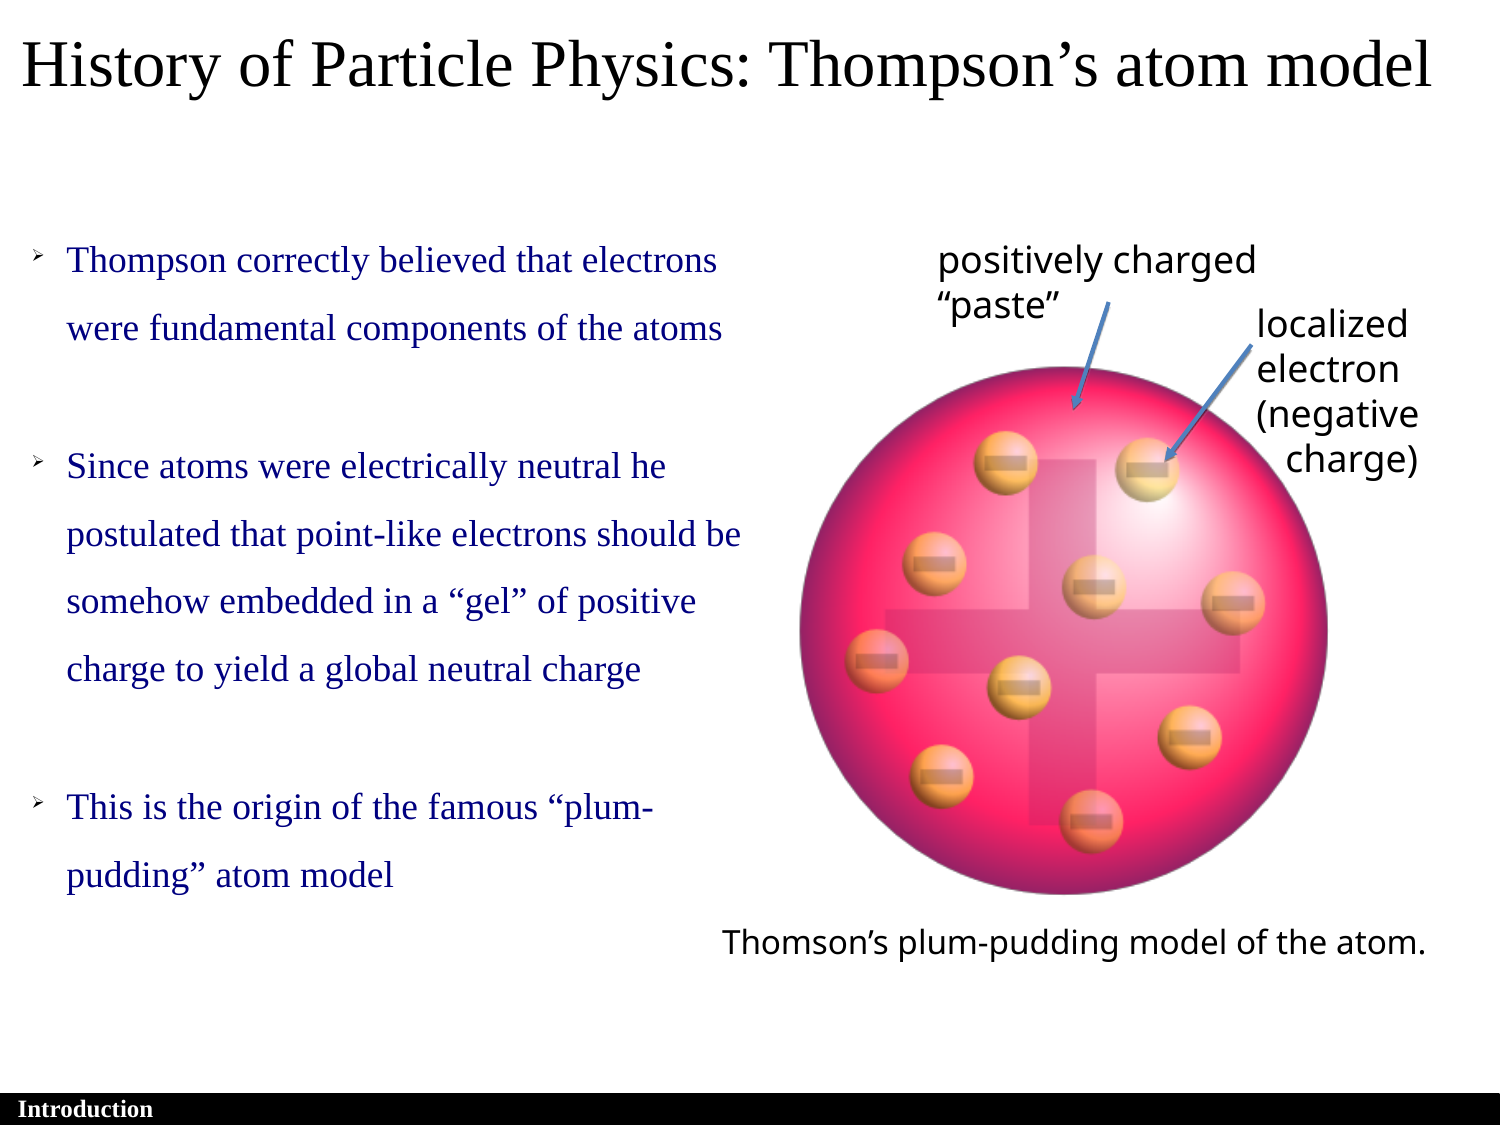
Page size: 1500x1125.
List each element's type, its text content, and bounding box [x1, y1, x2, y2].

text_box positively charged “paste” [922, 228, 1273, 334]
picture [776, 344, 1351, 918]
text_box localized electron (negative charge) [1241, 293, 1435, 488]
text_box Thomson’s plum-pudding model of the atom. [707, 913, 1443, 969]
text_box Thompson correctly believed that electrons were fundamental components of the atoms Since atoms were electrically neutral he postulated that point-like electrons should be somehow embedded in a “gel” of positive charge to yield a global neutral charge This is the origin of the famous “plum- pudding” atom model [11, 200, 768, 921]
text_box History of Particle Physics: Thompson’s atom model [0, 12, 1465, 120]
